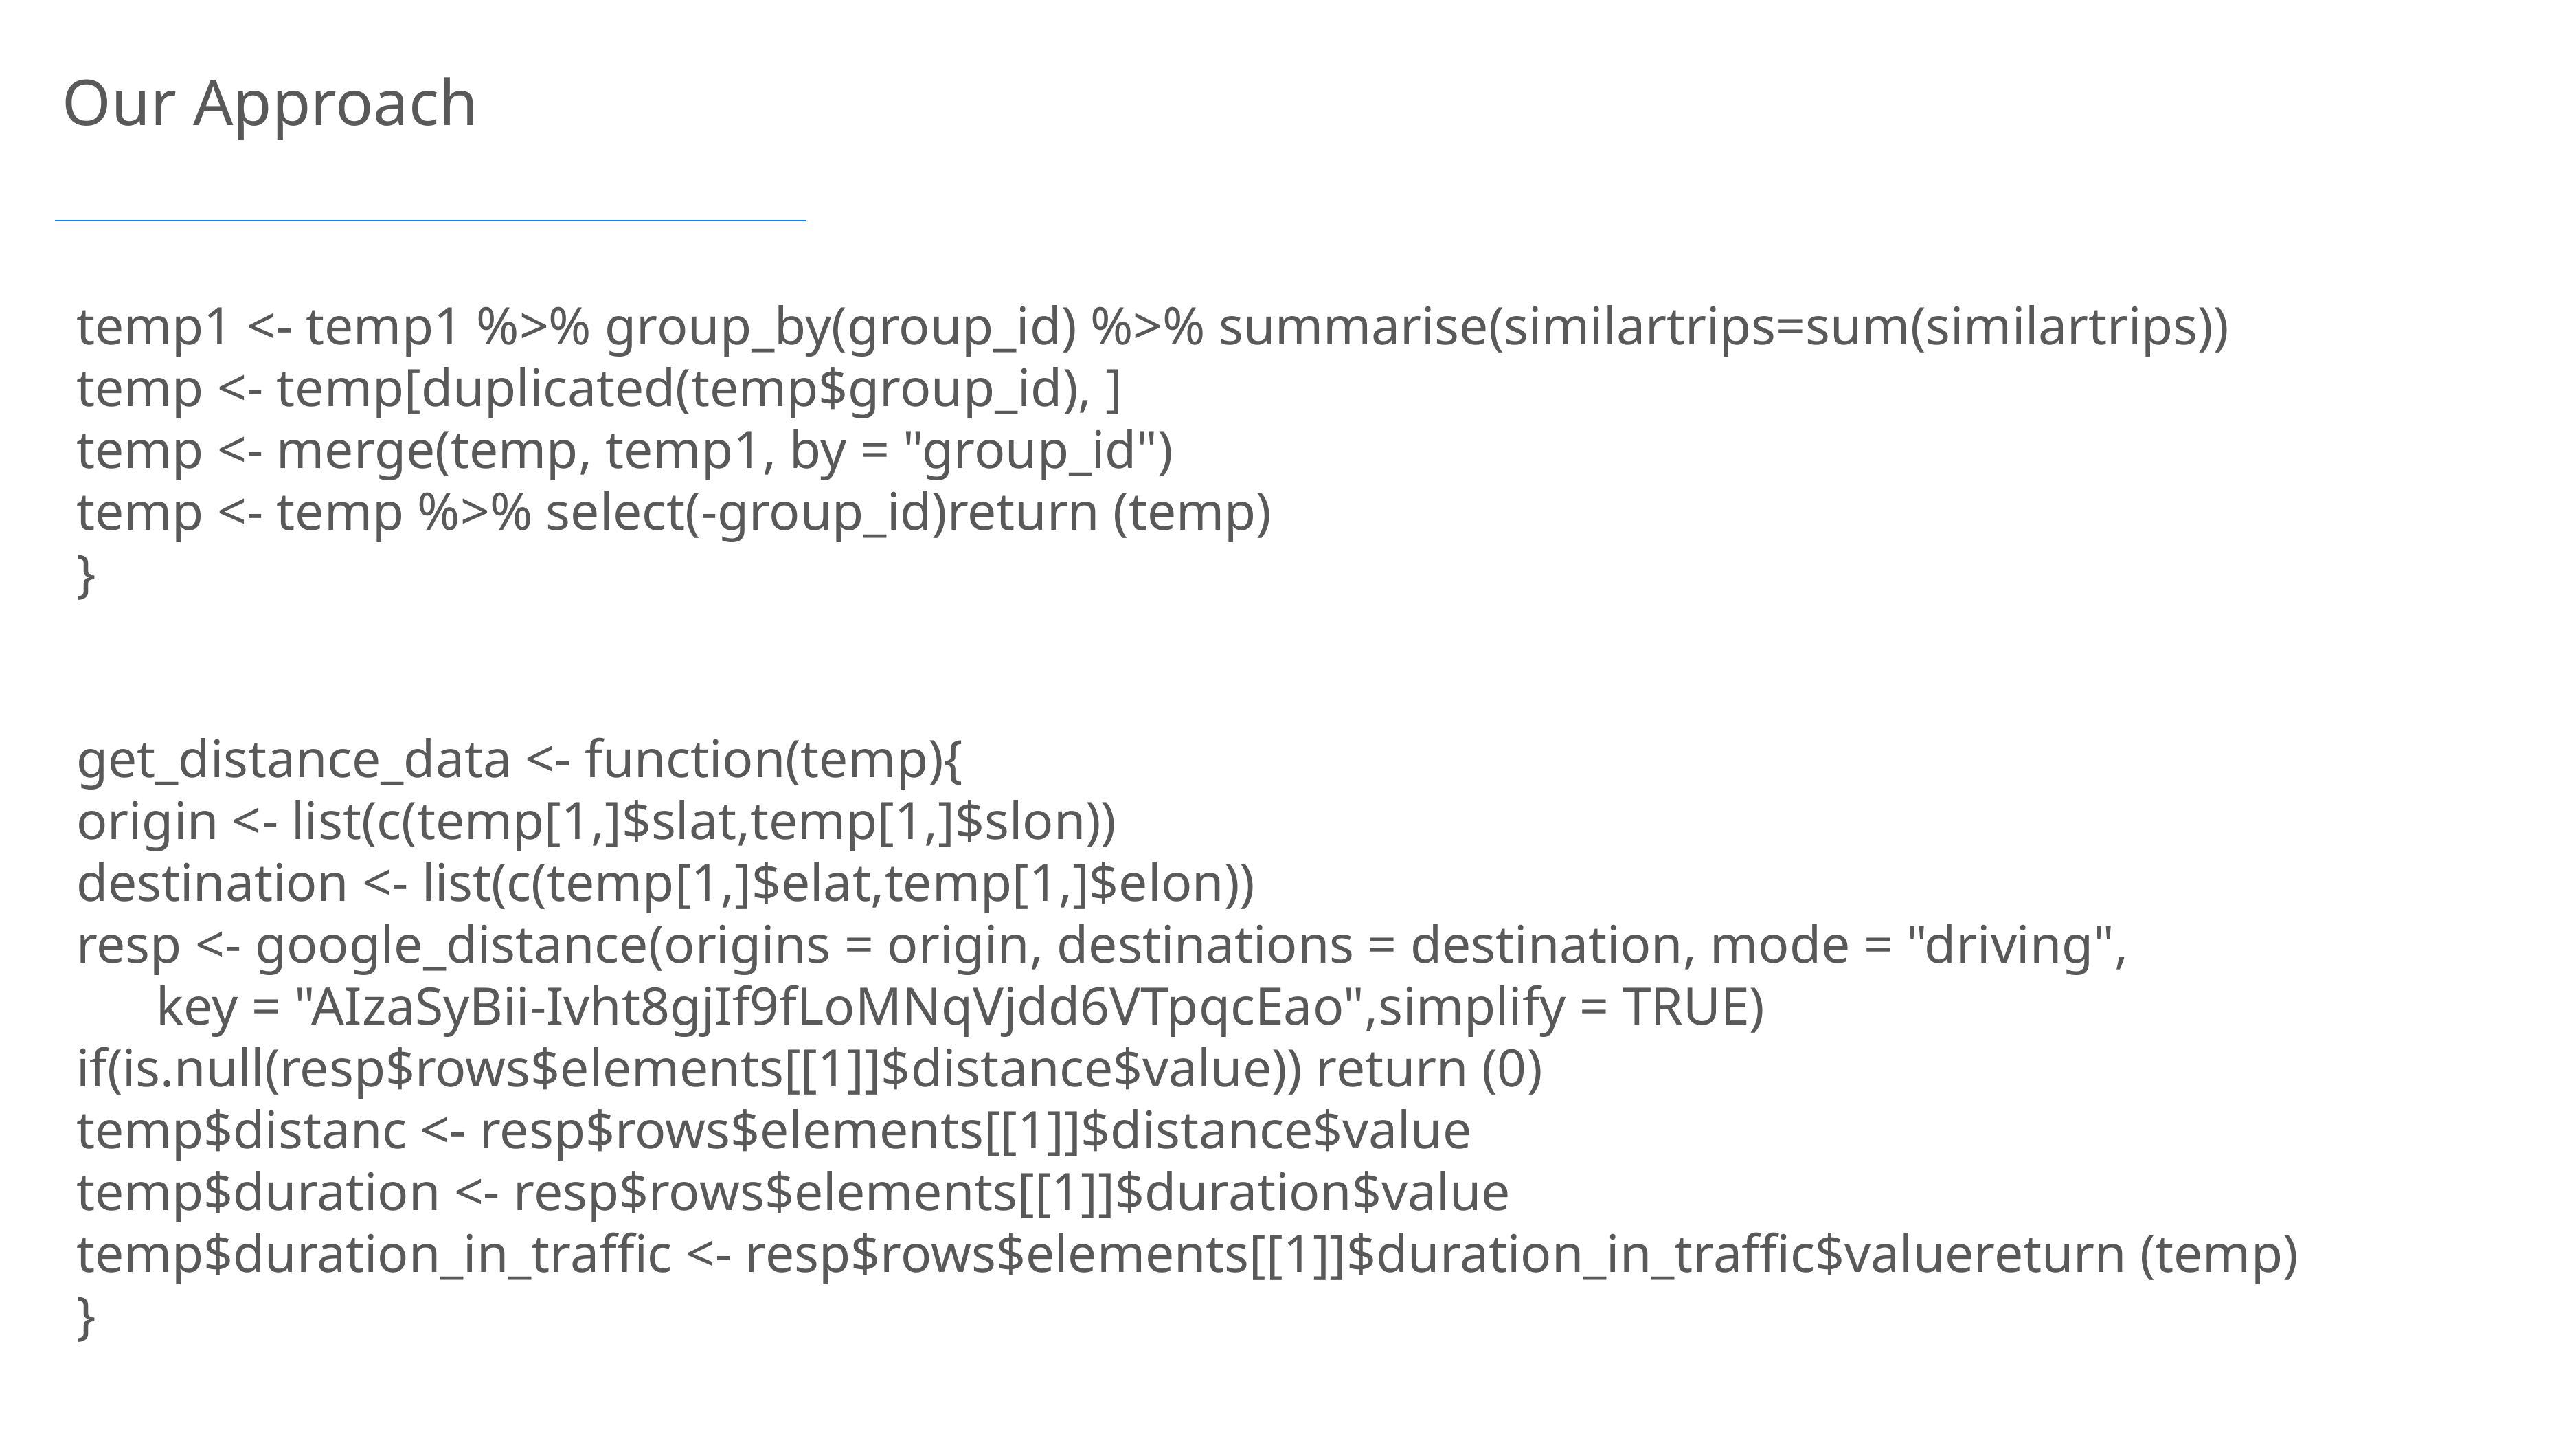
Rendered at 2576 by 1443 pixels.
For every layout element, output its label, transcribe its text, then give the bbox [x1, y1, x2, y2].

text_box temp1 <- temp1 %>% group_by(group_id) %>% summarise(similartrips=sum(similartrips)) temp <- temp[duplicated(temp$group_id), ] temp <- merge(temp, temp1, by = "group_id") temp <- temp %>% select(-group_id)return (temp) } get_distance_data <- function(temp){ origin <- list(c(temp[1,]$slat,temp[1,]$slon)) destination <- list(c(temp[1,]$elat,temp[1,]$elon)) resp <- google_distance(origins = origin, destinations = destination, mode = "driving", key = "AIzaSyBii-Ivht8gjIf9fLoMNqVjdd6VTpqcEao",simplify = TRUE) if(is.null(resp$rows$elements[[1]]$distance$value)) return (0) temp$distanc <- resp$rows$elements[[1]]$distance$value temp$duration <- resp$rows$elements[[1]]$duration$value temp$duration_in_traffic <- resp$rows$elements[[1]]$duration_in_traffic$valuereturn (temp) } [66, 287, 2405, 1443]
text_box Our Approach [54, 24, 2004, 153]
